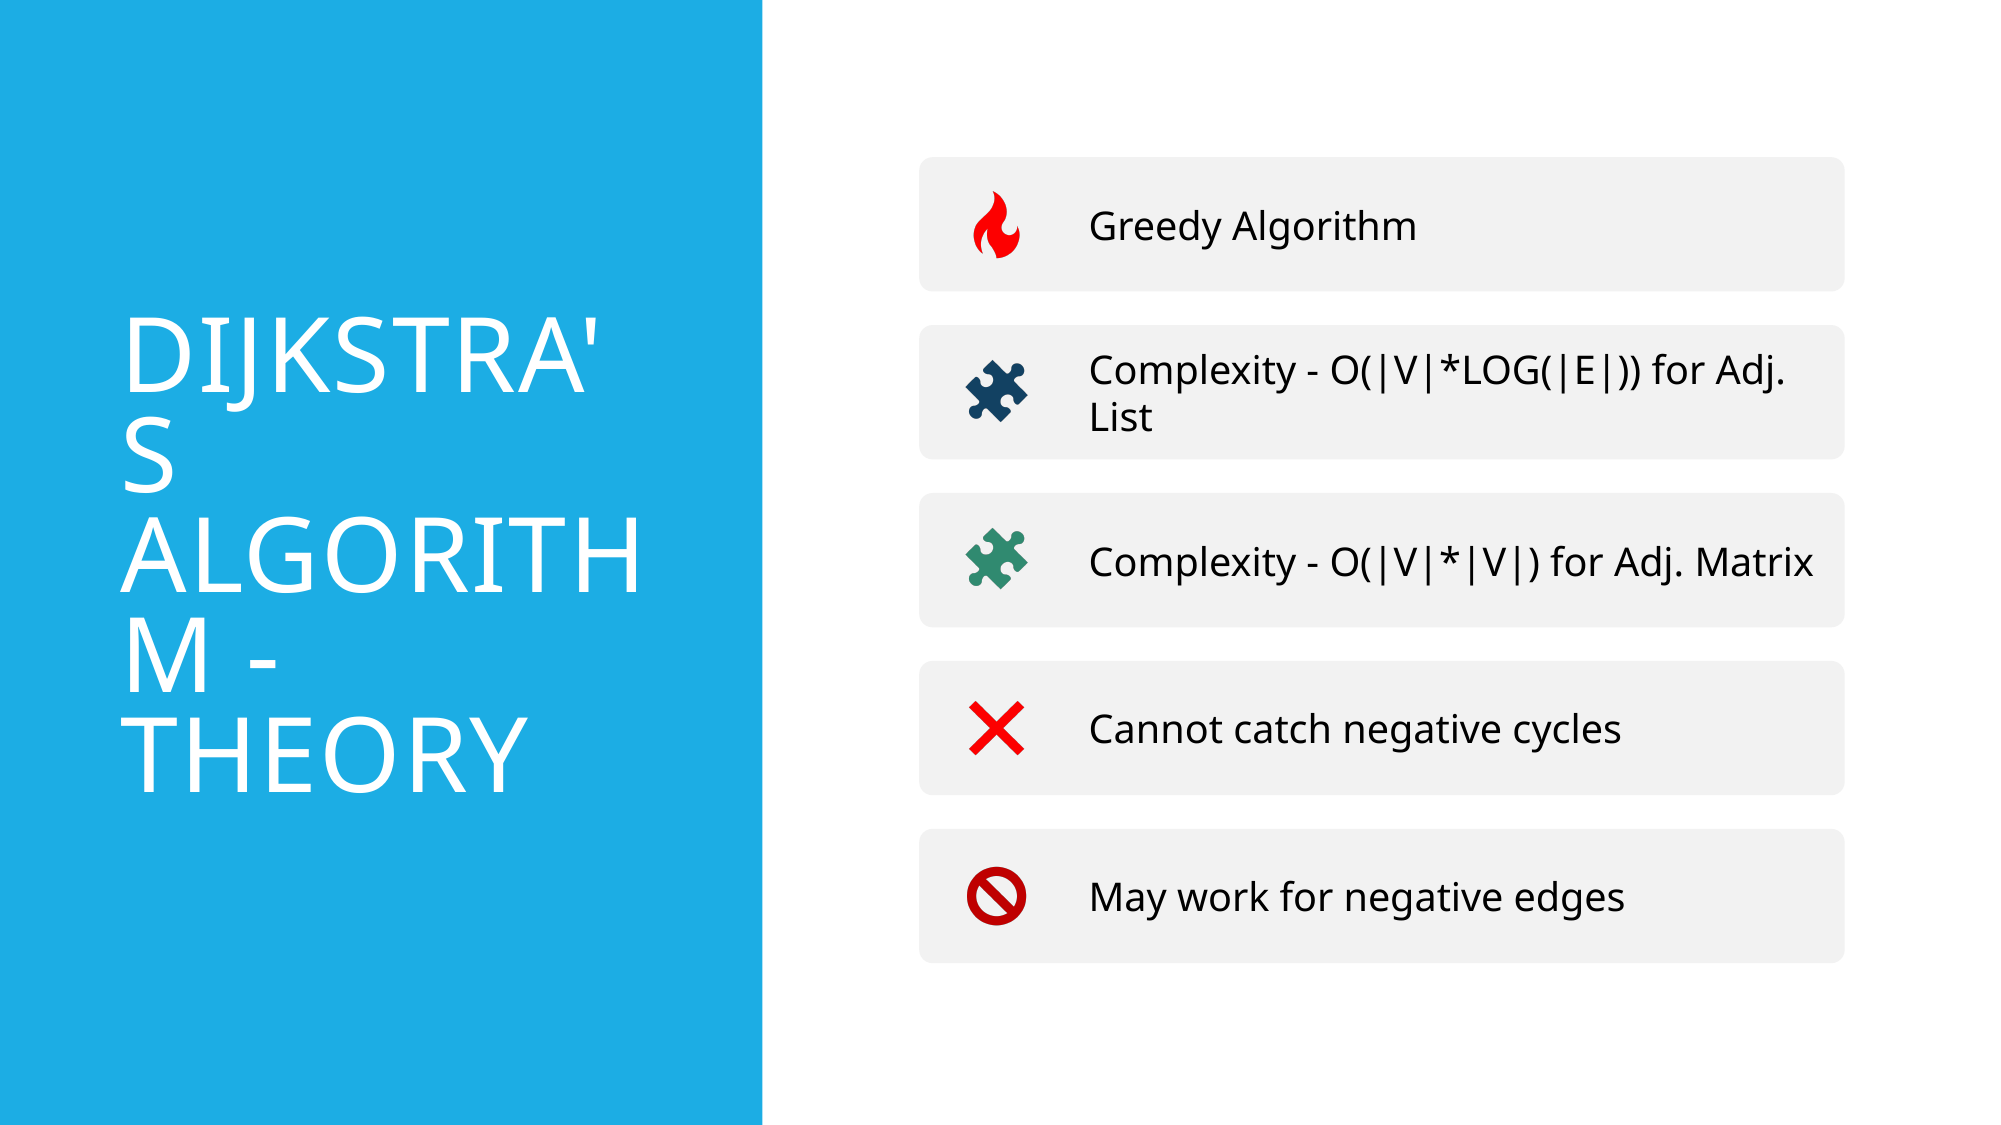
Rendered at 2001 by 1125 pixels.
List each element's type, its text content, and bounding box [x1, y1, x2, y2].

title Dijkstra's algorithm - Theory [105, 105, 666, 1020]
text_box [0, 0, 764, 1125]
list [918, 156, 1845, 964]
